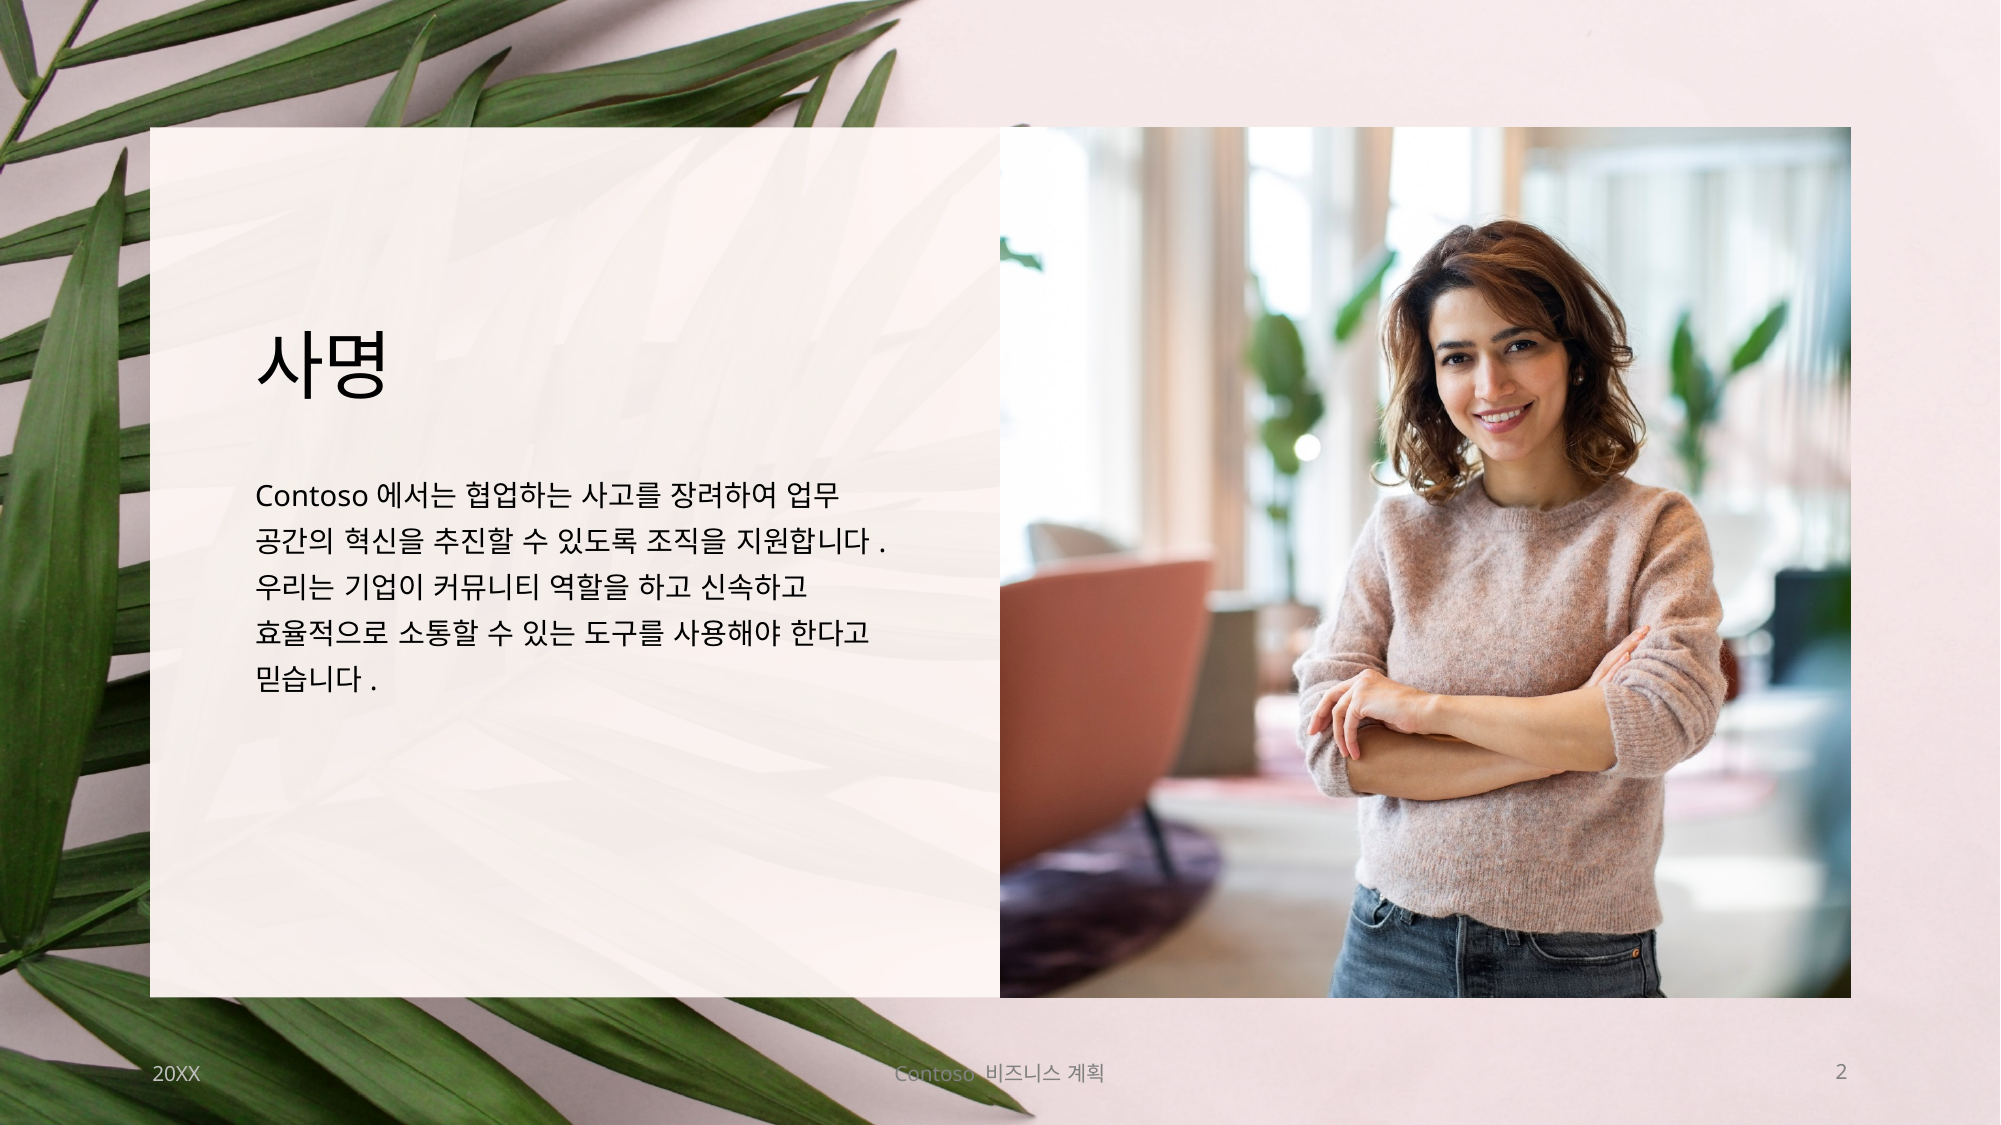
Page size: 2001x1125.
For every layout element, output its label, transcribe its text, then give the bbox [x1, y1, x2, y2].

picture [0, 0, 2000, 1125]
title 사명 [240, 299, 911, 438]
list Contoso에서는 협업하는 사고를 장려하여 업무 공간의 혁신을 추진할 수 있도록 조직을 지원합니다. 우리는 기업이 커뮤니티 역할을 하고 신속하고 효율적으로 소통할 수 있는 도구를 사용해야 한다고 믿습니다. [240, 459, 911, 821]
slide_number 2 [1412, 1042, 1863, 1103]
slide_number 20XX [137, 1042, 588, 1103]
footer Contoso 비즈니스 계획 [662, 1042, 1338, 1103]
